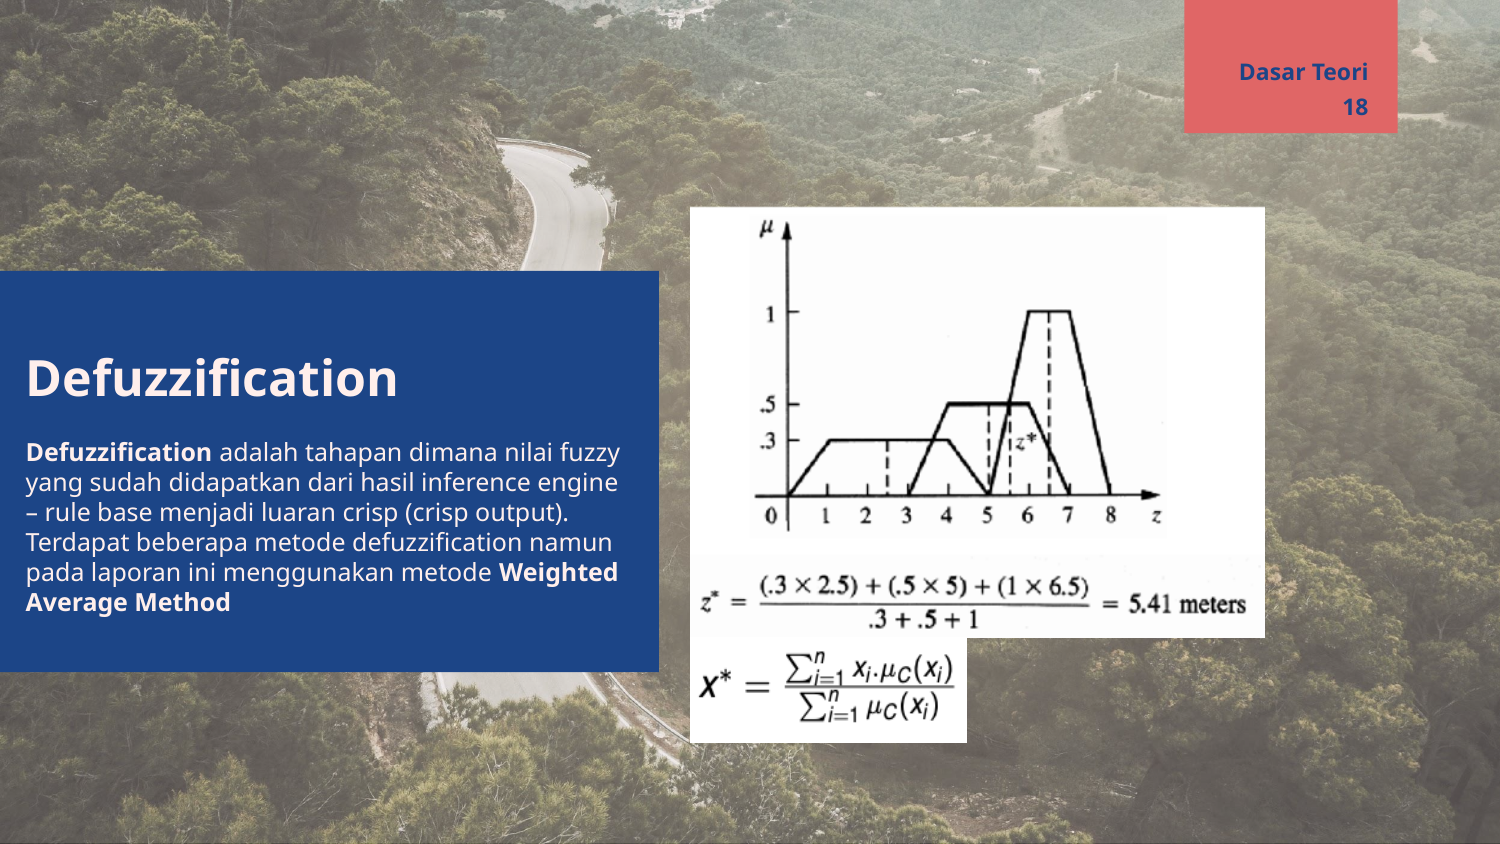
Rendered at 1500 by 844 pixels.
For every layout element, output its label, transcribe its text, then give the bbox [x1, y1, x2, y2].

picture [690, 206, 1266, 743]
slide_number 18 [1293, 101, 1384, 143]
slide_number 27 [0, 0, 1500, 844]
title Defuzzification [10, 322, 565, 422]
subtitle Defuzzification adalah tahapan dimana nilai fuzzy yang sudah didapatkan dari hasil inference engine – rule base menjadi luaran crisp (crisp output). Terdapat beberapa metode defuzzification namun pada laporan ini menggunakan metode Weighted Average Method [10, 421, 645, 640]
title Dasar Teori [913, 21, 1384, 101]
